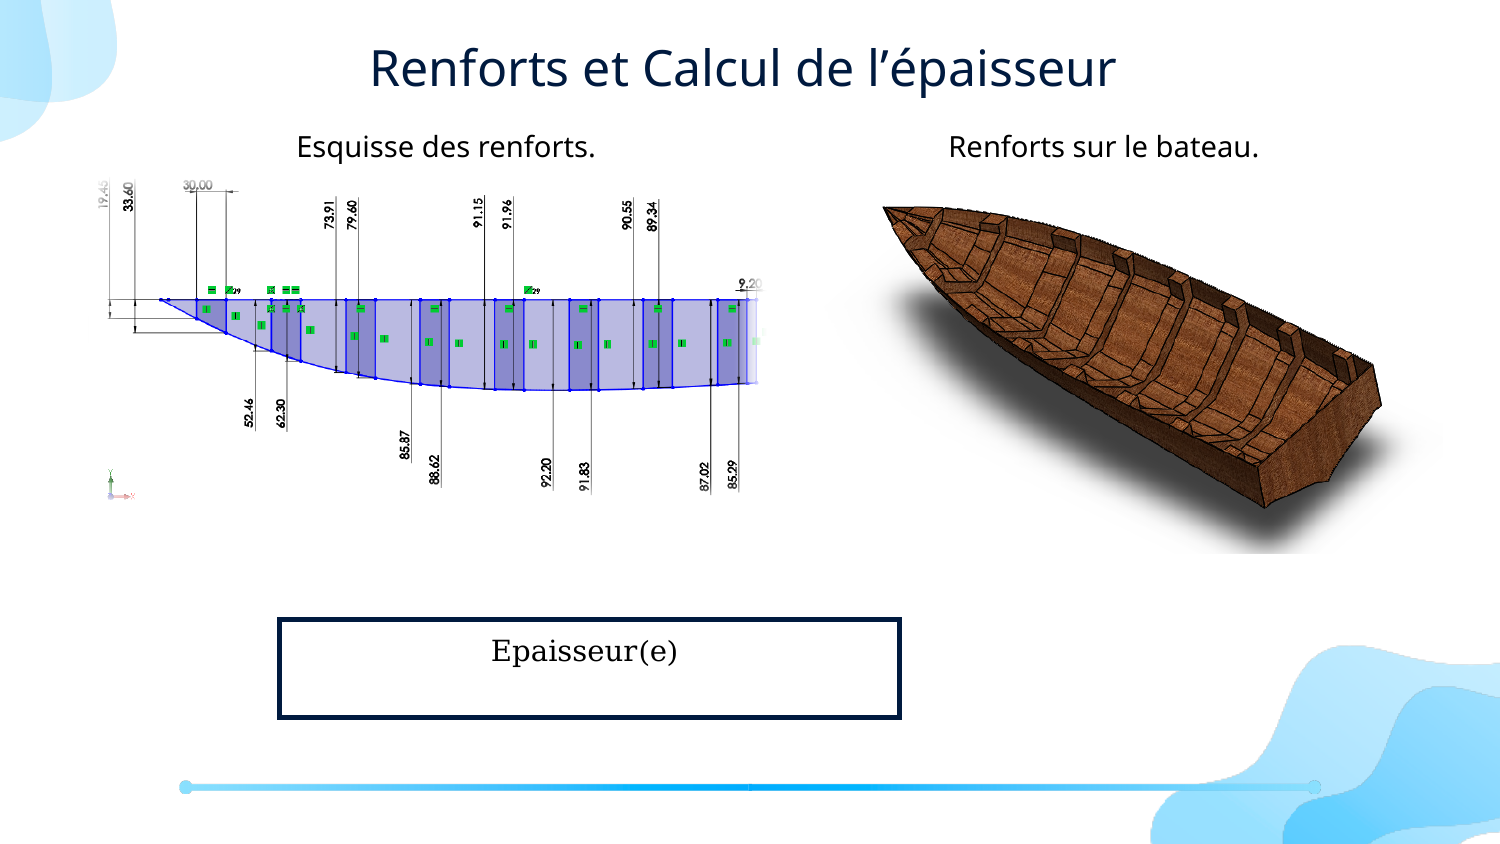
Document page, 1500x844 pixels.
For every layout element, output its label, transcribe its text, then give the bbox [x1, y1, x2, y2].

picture [749, 781, 1320, 794]
title Renforts et Calcul de l’épaisseur [118, 21, 1382, 116]
picture [88, 170, 768, 511]
text_box Renforts sur le bateau. [933, 120, 1331, 171]
picture [0, 0, 117, 159]
picture [821, 178, 1443, 554]
picture [180, 781, 748, 794]
text_box Esquisse des renforts. [281, 120, 679, 169]
